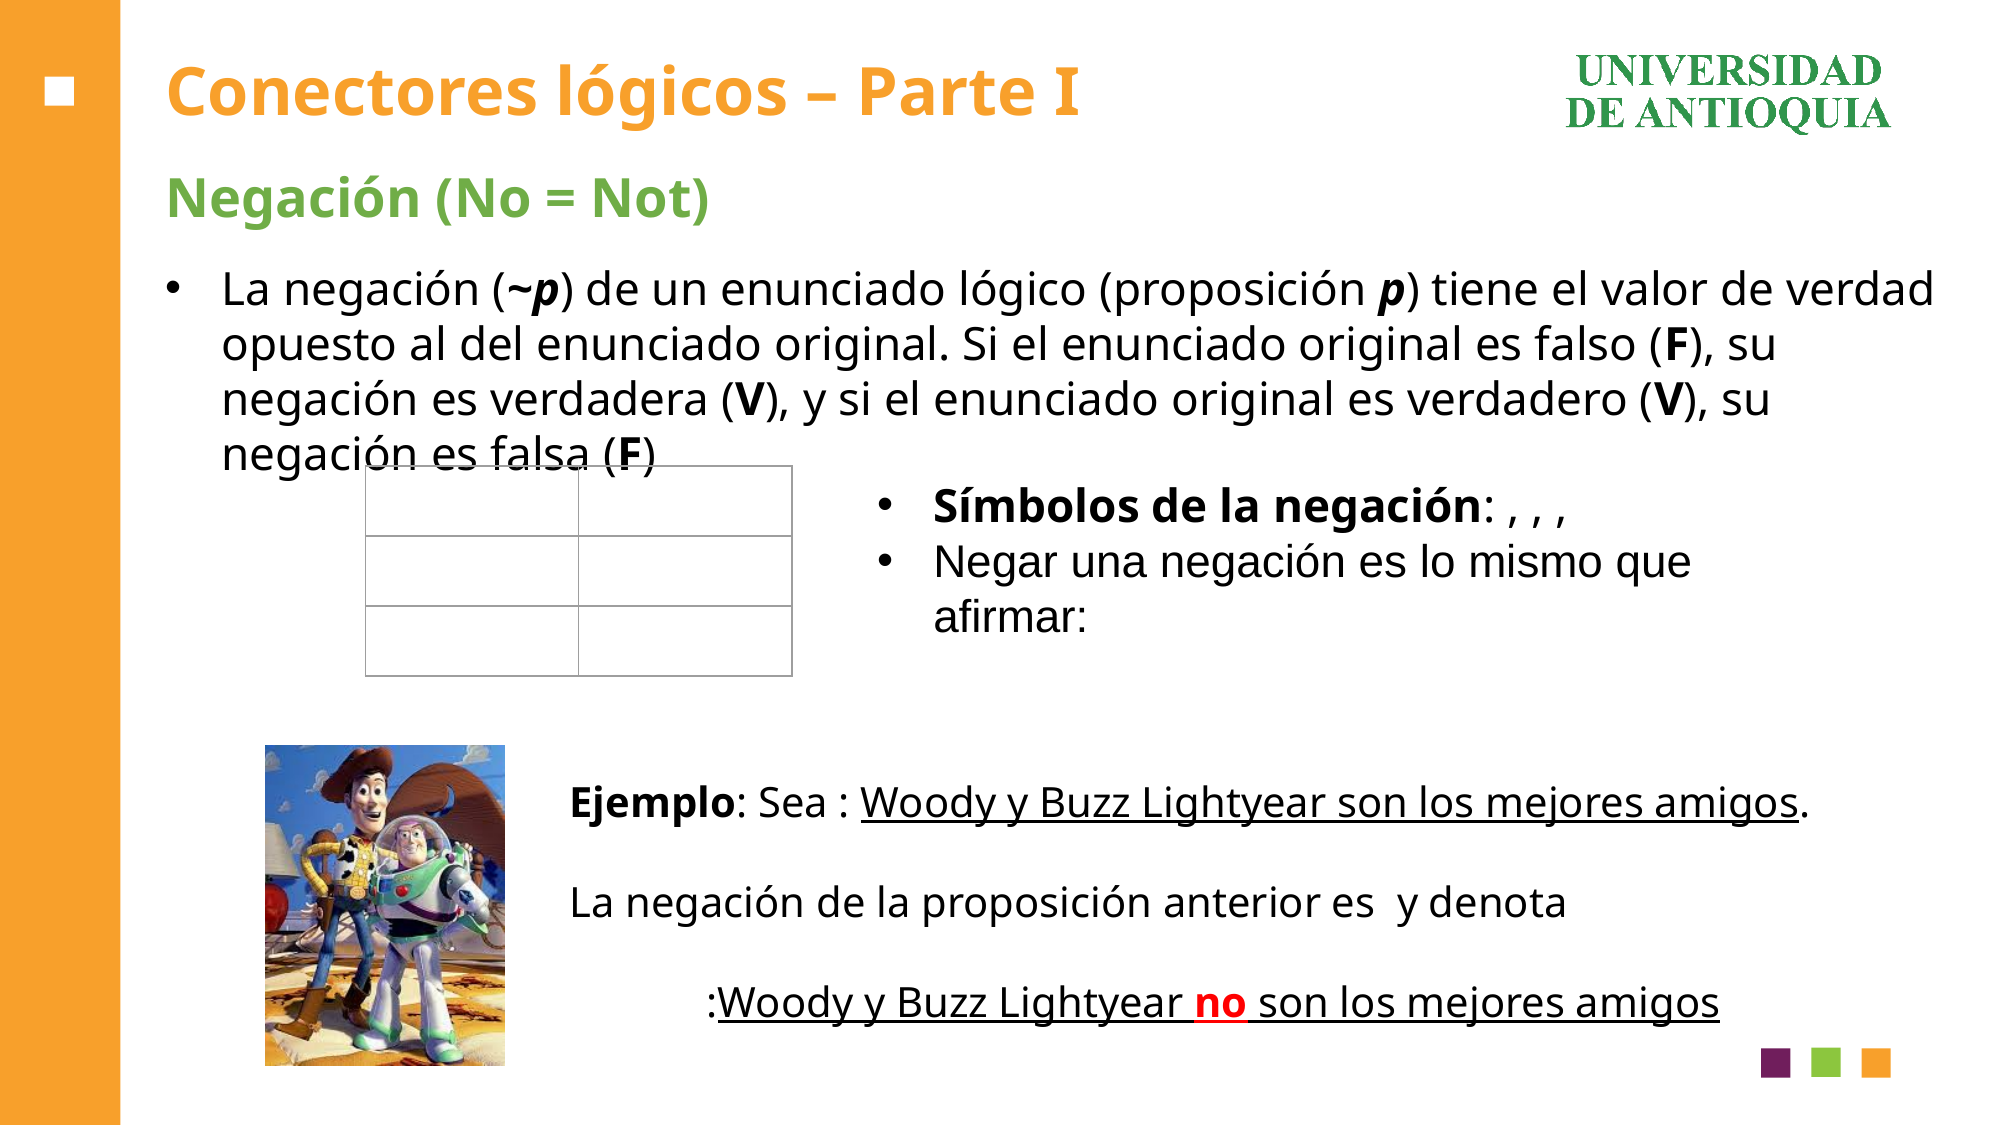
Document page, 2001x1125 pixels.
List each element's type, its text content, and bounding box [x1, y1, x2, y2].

picture [264, 745, 505, 1066]
picture [1542, 32, 1914, 150]
text_box La negación (~p) de un enunciado lógico (proposición p) tiene el valor de verdad opuesto al del enunciado original. Si el enunciado original es falso (F), su negación es verdadera (V), y si el enunciado original es verdadero (V), su negación es falsa (F) [150, 252, 1963, 487]
text_box Negación (No = Not) [150, 156, 1963, 237]
title Conectores lógicos – Parte I [150, 15, 1513, 156]
